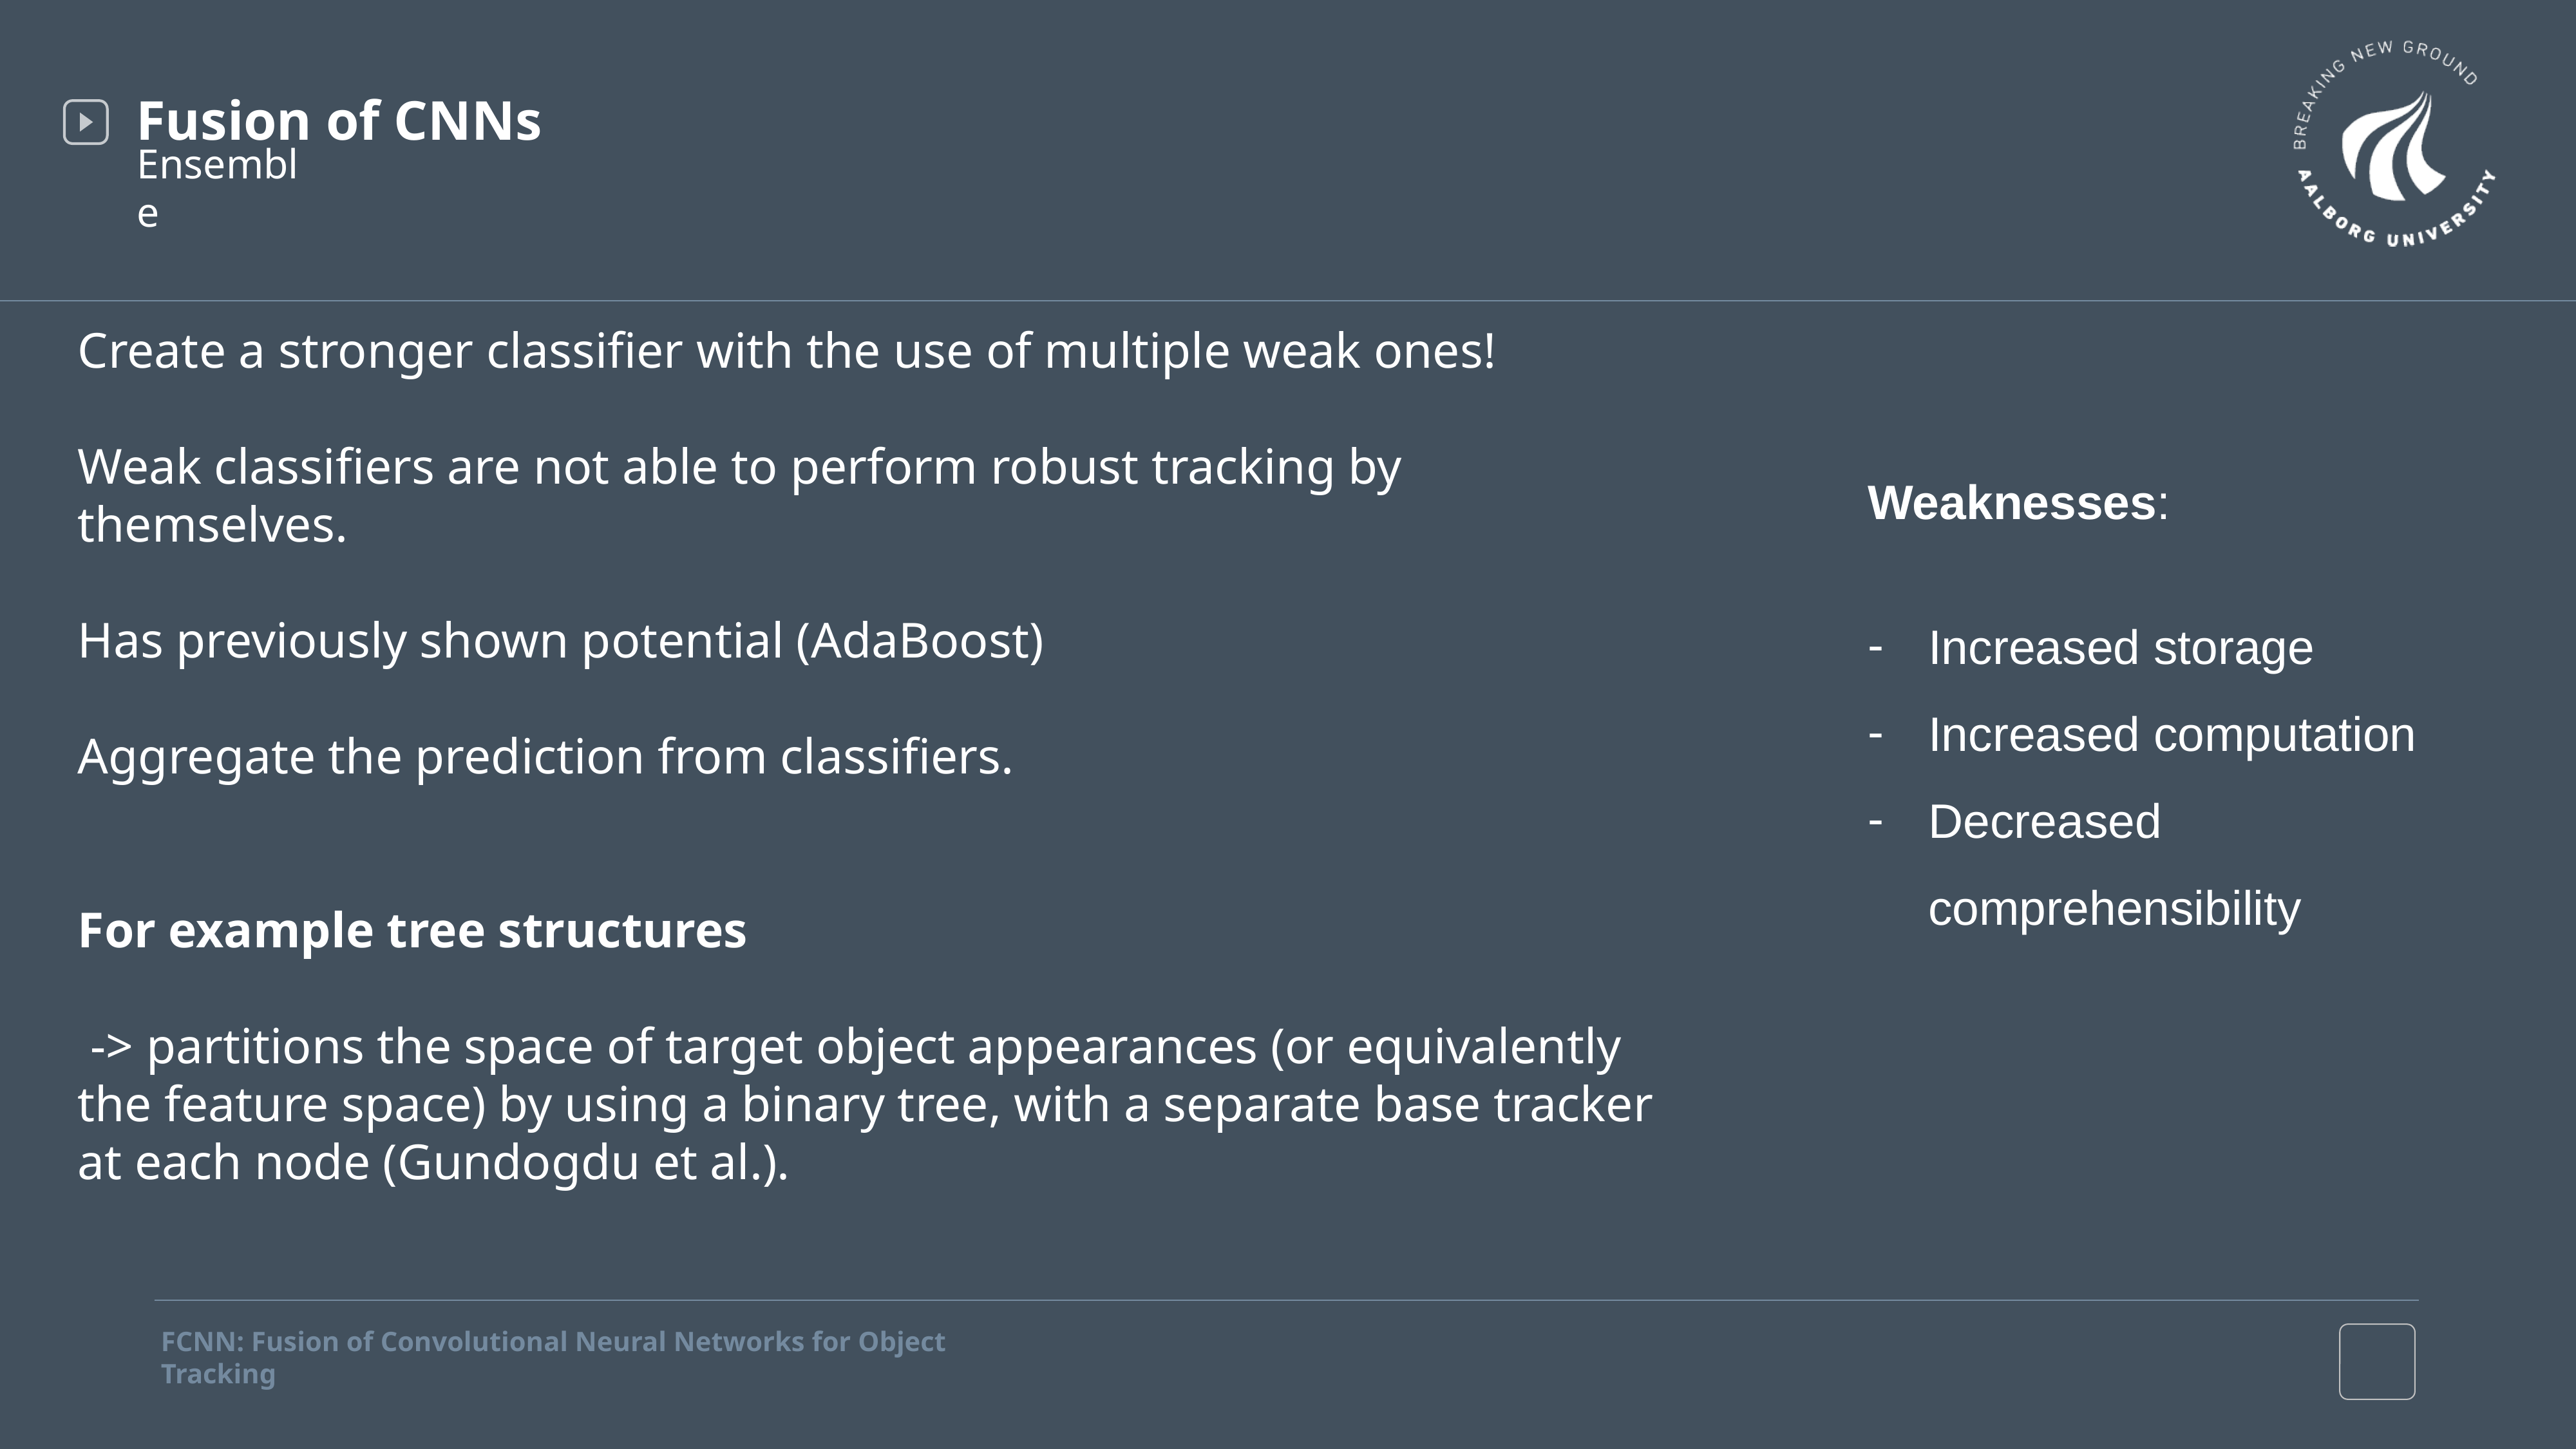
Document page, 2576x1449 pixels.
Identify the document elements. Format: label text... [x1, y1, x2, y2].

text_box Create a stronger classifier with the use of multiple weak ones! Weak classifiers are not able to perform robust tracking by themselves. Has previously shown potential (AdaBoost) Aggregate the prediction from classifiers. For example tree structures -> partitions the space of target object appearances (or equivalently the feature space) by using a binary tree, with a separate base tracker at each node (Gundogdu et al.). [72, 338, 1688, 1286]
text_box Ensemble [131, 156, 323, 216]
text_box Weaknesses: Increased storage Increased computation Decreased comprehensibility [1862, 463, 2481, 943]
text_box Fusion of CNNs [130, 80, 1066, 157]
picture [2293, 41, 2497, 247]
